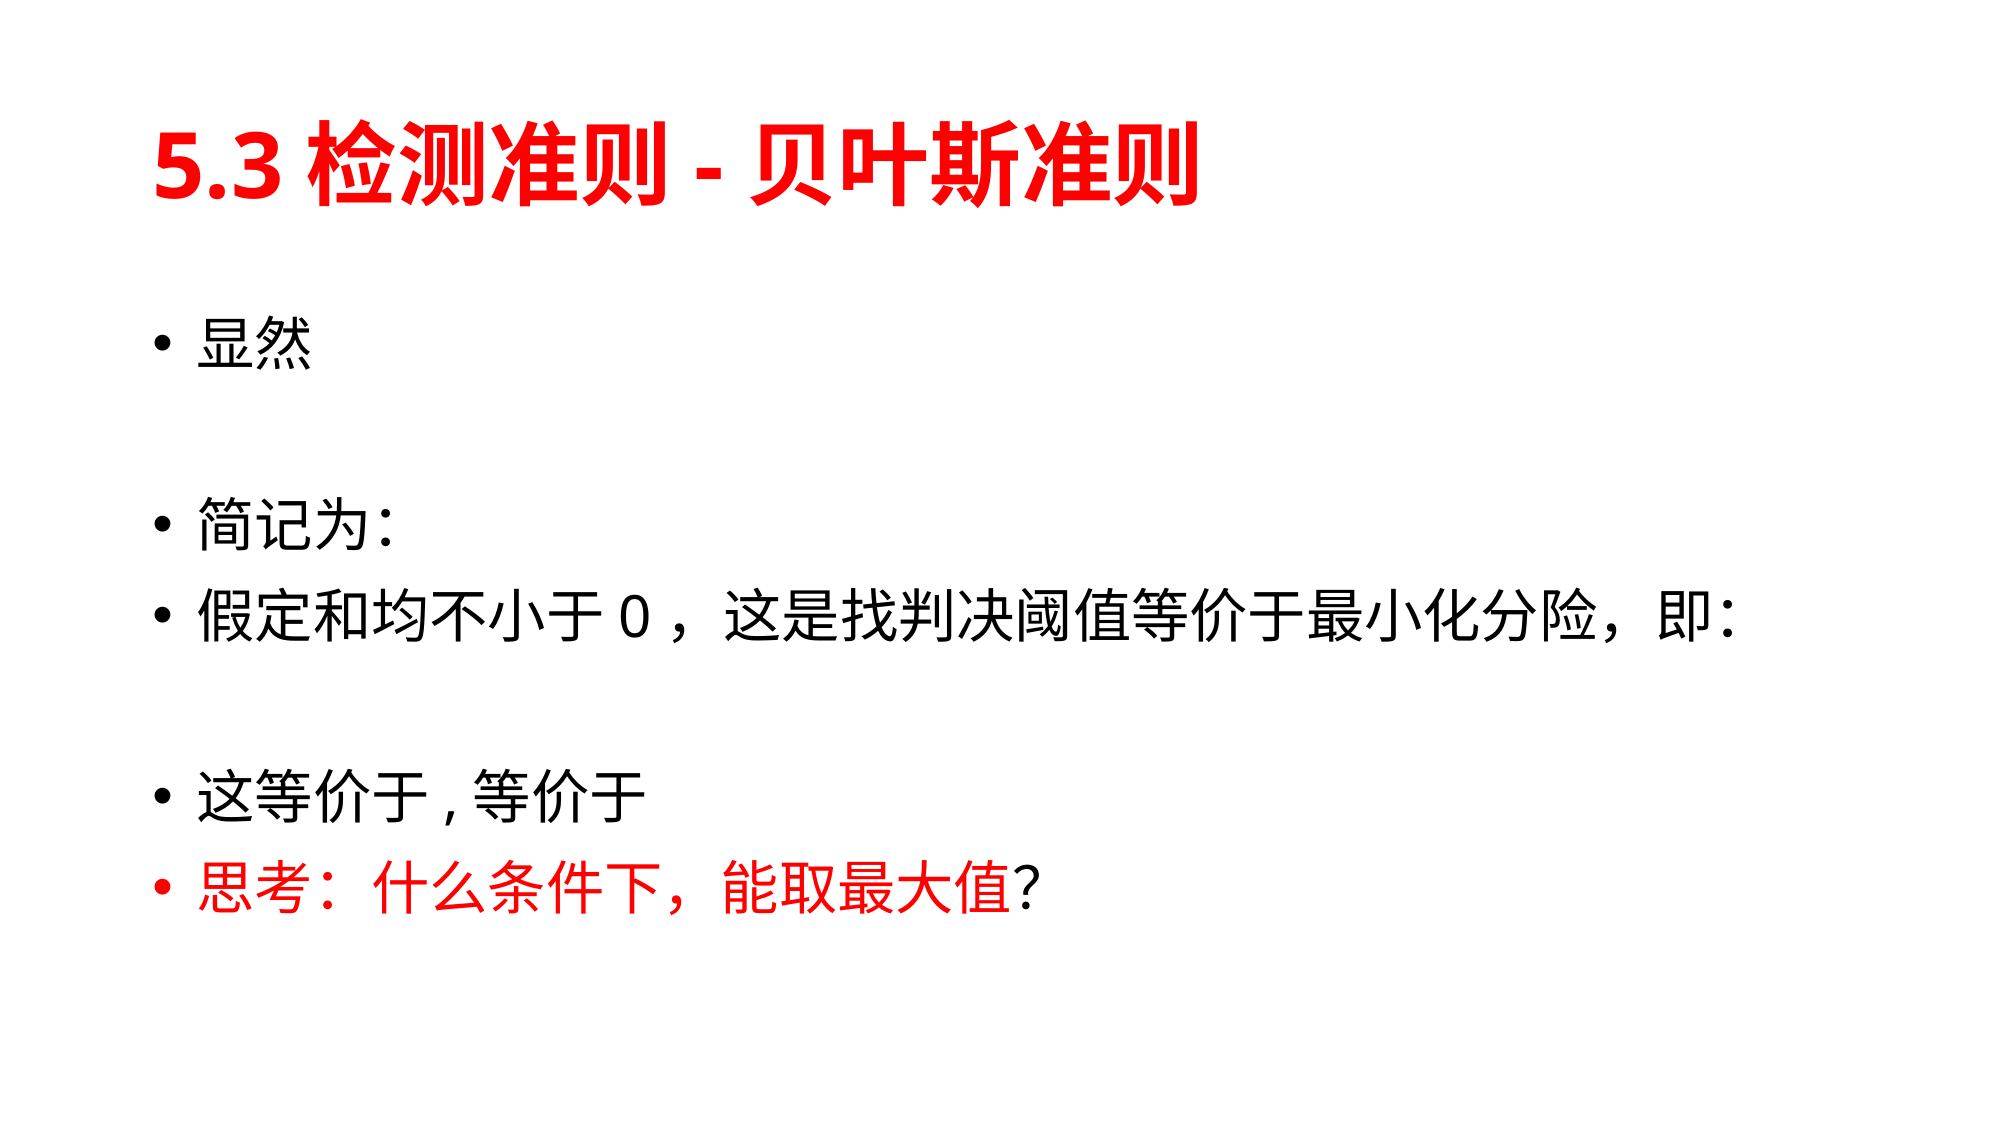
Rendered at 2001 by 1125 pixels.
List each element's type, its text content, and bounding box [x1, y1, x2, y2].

title 5.3检测准则-贝叶斯准则 [137, 59, 1863, 278]
